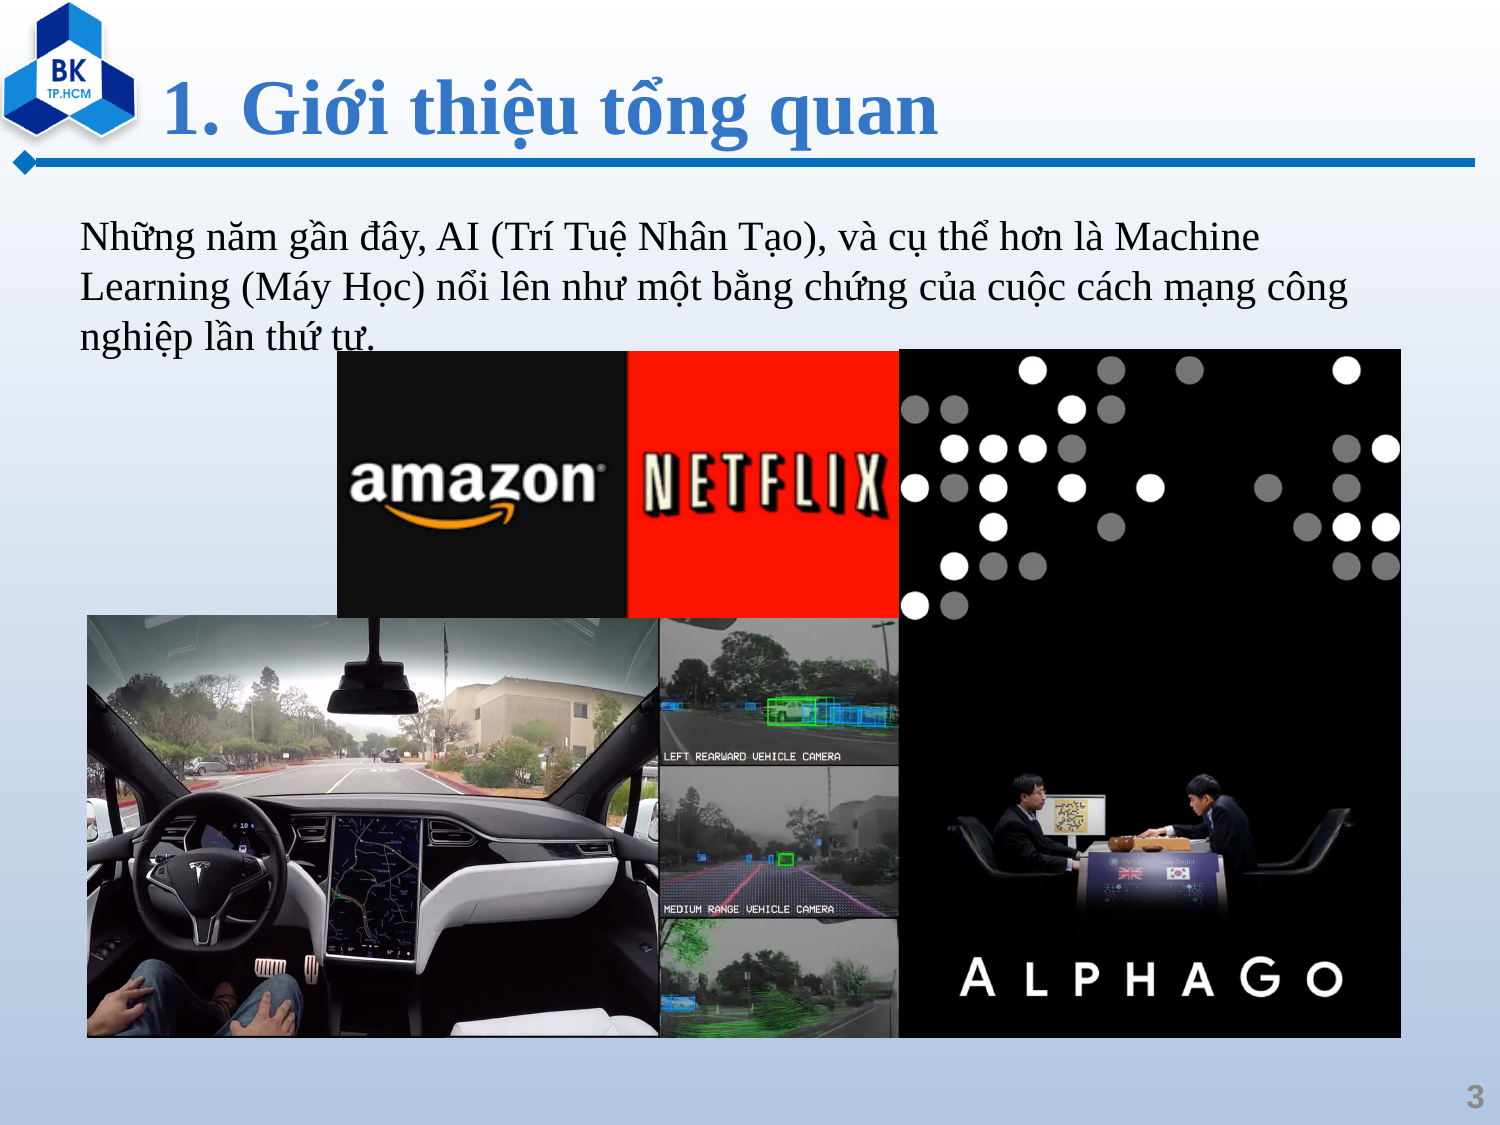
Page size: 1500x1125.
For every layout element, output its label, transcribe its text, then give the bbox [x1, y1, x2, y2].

text_box Những năm gần đây, AI (Trí Tuệ Nhân Tạo), và cụ thể hơn là Machine Learning (Máy Học) nổi lên như một bằng chứng của cuộc cách mạng công nghiệp lần thứ tư. [65, 201, 1435, 367]
picture [86, 349, 1401, 1038]
slide_number 3 [1149, 1065, 1500, 1125]
picture [0, 0, 138, 138]
title 1. Giới thiệu tổng quan [146, 47, 1225, 159]
